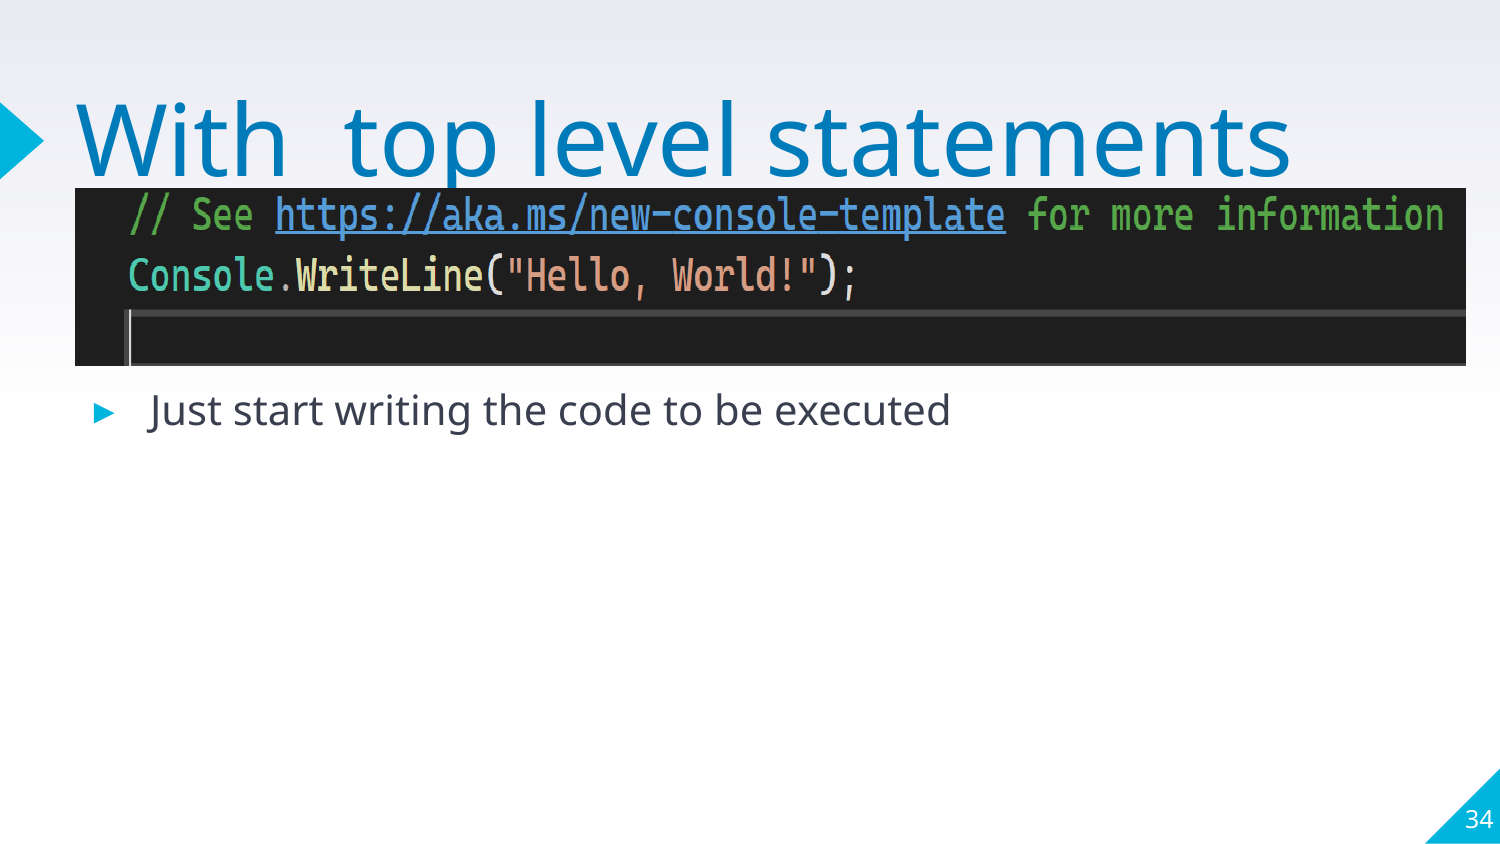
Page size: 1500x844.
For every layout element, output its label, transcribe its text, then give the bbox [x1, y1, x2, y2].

title With top level statements [75, 99, 1312, 186]
slide_number 34 [1418, 760, 1494, 838]
picture [74, 187, 1467, 366]
list Just start writing the code to be executed [75, 378, 1001, 761]
